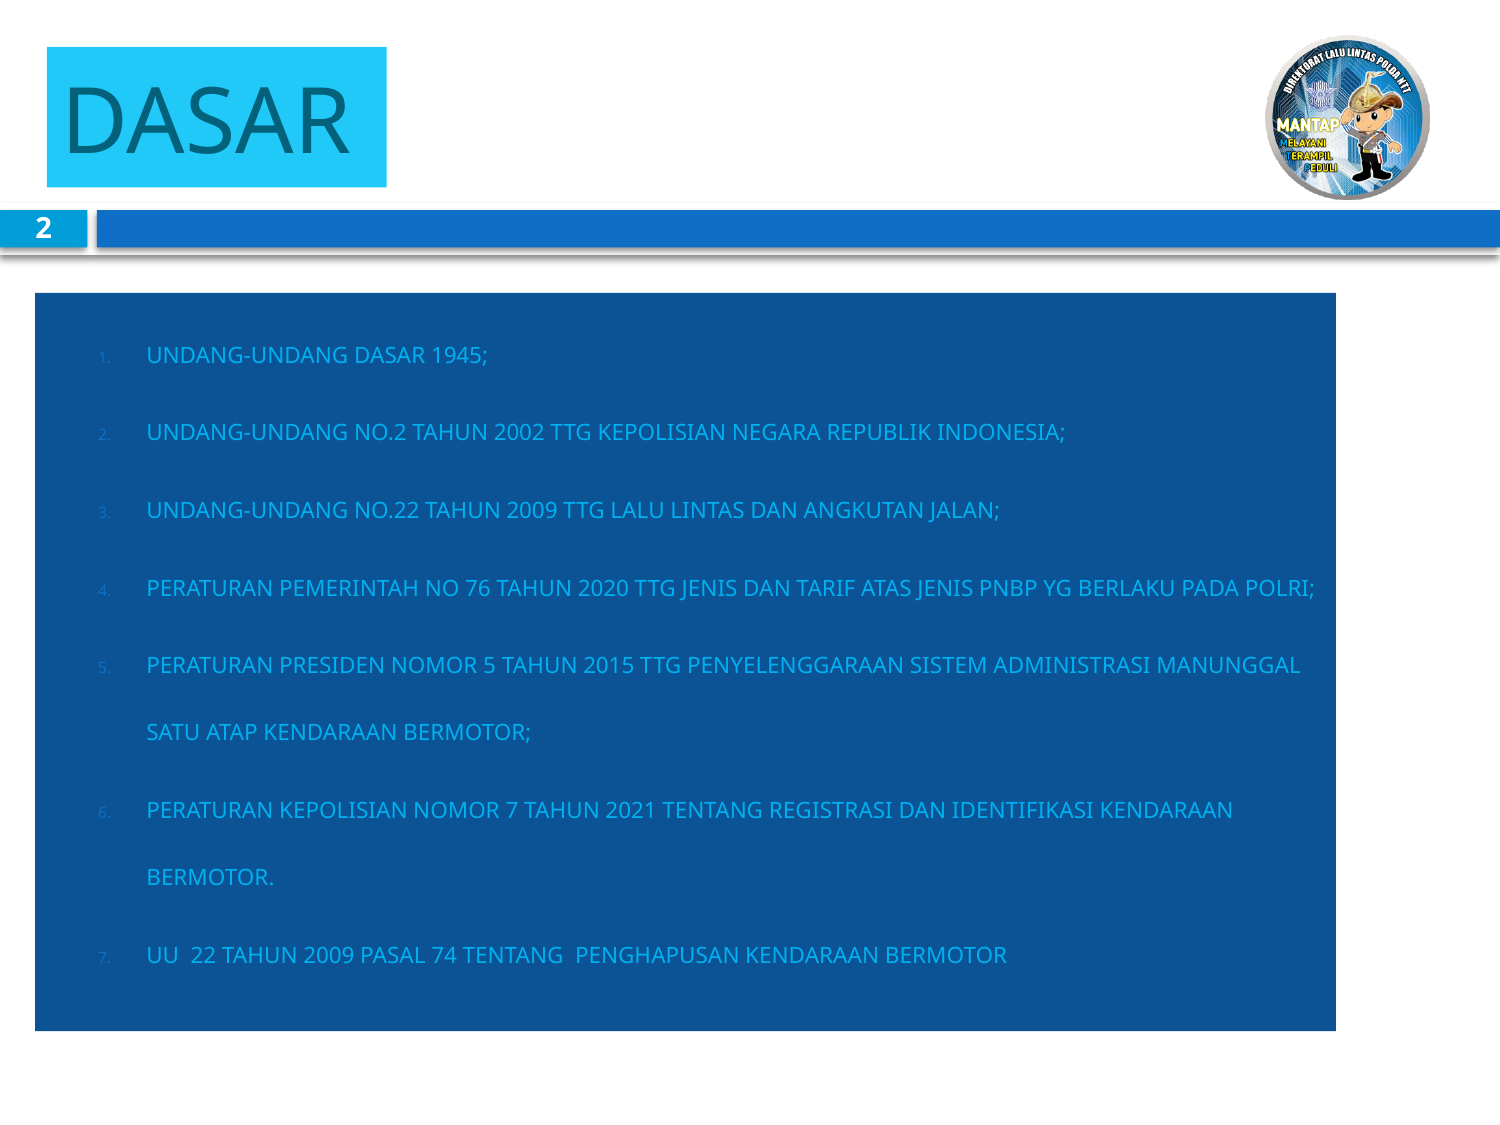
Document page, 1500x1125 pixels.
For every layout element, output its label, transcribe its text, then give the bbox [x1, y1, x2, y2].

list UNDANG-UNDANG DASAR 1945; UNDANG-UNDANG NO.2 TAHUN 2002 TTG KEPOLISIAN NEGARA REPUBLIK INDONESIA; UNDANG-UNDANG NO.22 TAHUN 2009 TTG LALU LINTAS DAN ANGKUTAN JALAN; PERATURAN PEMERINTAH NO 76 TAHUN 2020 TTG JENIS DAN TARIF ATAS JENIS PNBP YG BERLAKU PADA POLRI; PERATURAN PRESIDEN NOMOR 5 TAHUN 2015 TTG PENYELENGGARAAN SISTEM ADMINISTRASI MANUNGGAL SATU ATAP KENDARAAN BERMOTOR; PERATURAN KEPOLISIAN NOMOR 7 TAHUN 2021 TENTANG REGISTRASI DAN IDENTIFIKASI KENDARAAN BERMOTOR. UU 22 TAHUN 2009 PASAL 74 TENTANG PENGHAPUSAN KENDARAAN BERMOTOR [35, 292, 1336, 1032]
title DASAR [46, 46, 387, 188]
slide_number 2 [0, 208, 88, 249]
picture [1265, 34, 1430, 200]
